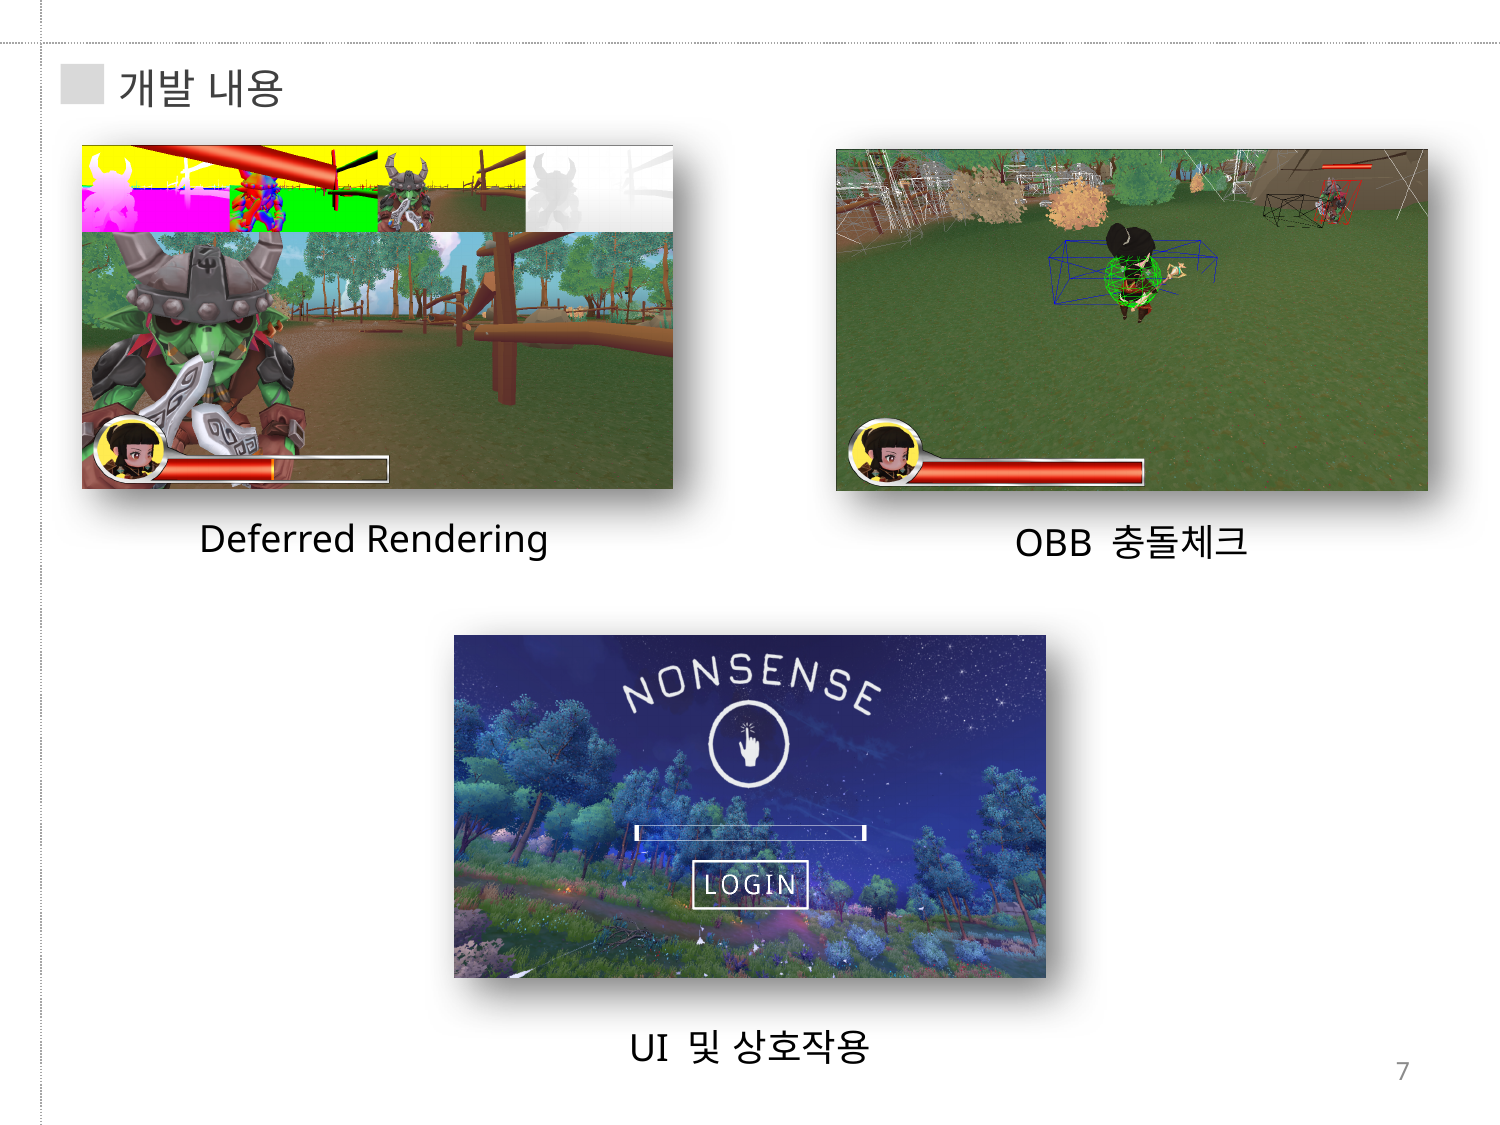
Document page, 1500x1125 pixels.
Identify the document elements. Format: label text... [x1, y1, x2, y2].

text_box UI 및 상호작용 [614, 1016, 886, 1076]
text_box 개발 내용 [104, 55, 644, 120]
picture [454, 635, 1046, 978]
slide_number 7 [1074, 1042, 1425, 1103]
picture [836, 148, 1428, 492]
picture [82, 144, 674, 489]
text_box Deferred Rendering [183, 507, 565, 568]
text_box OBB 충돌체크 [999, 511, 1265, 572]
text_box [59, 62, 104, 106]
